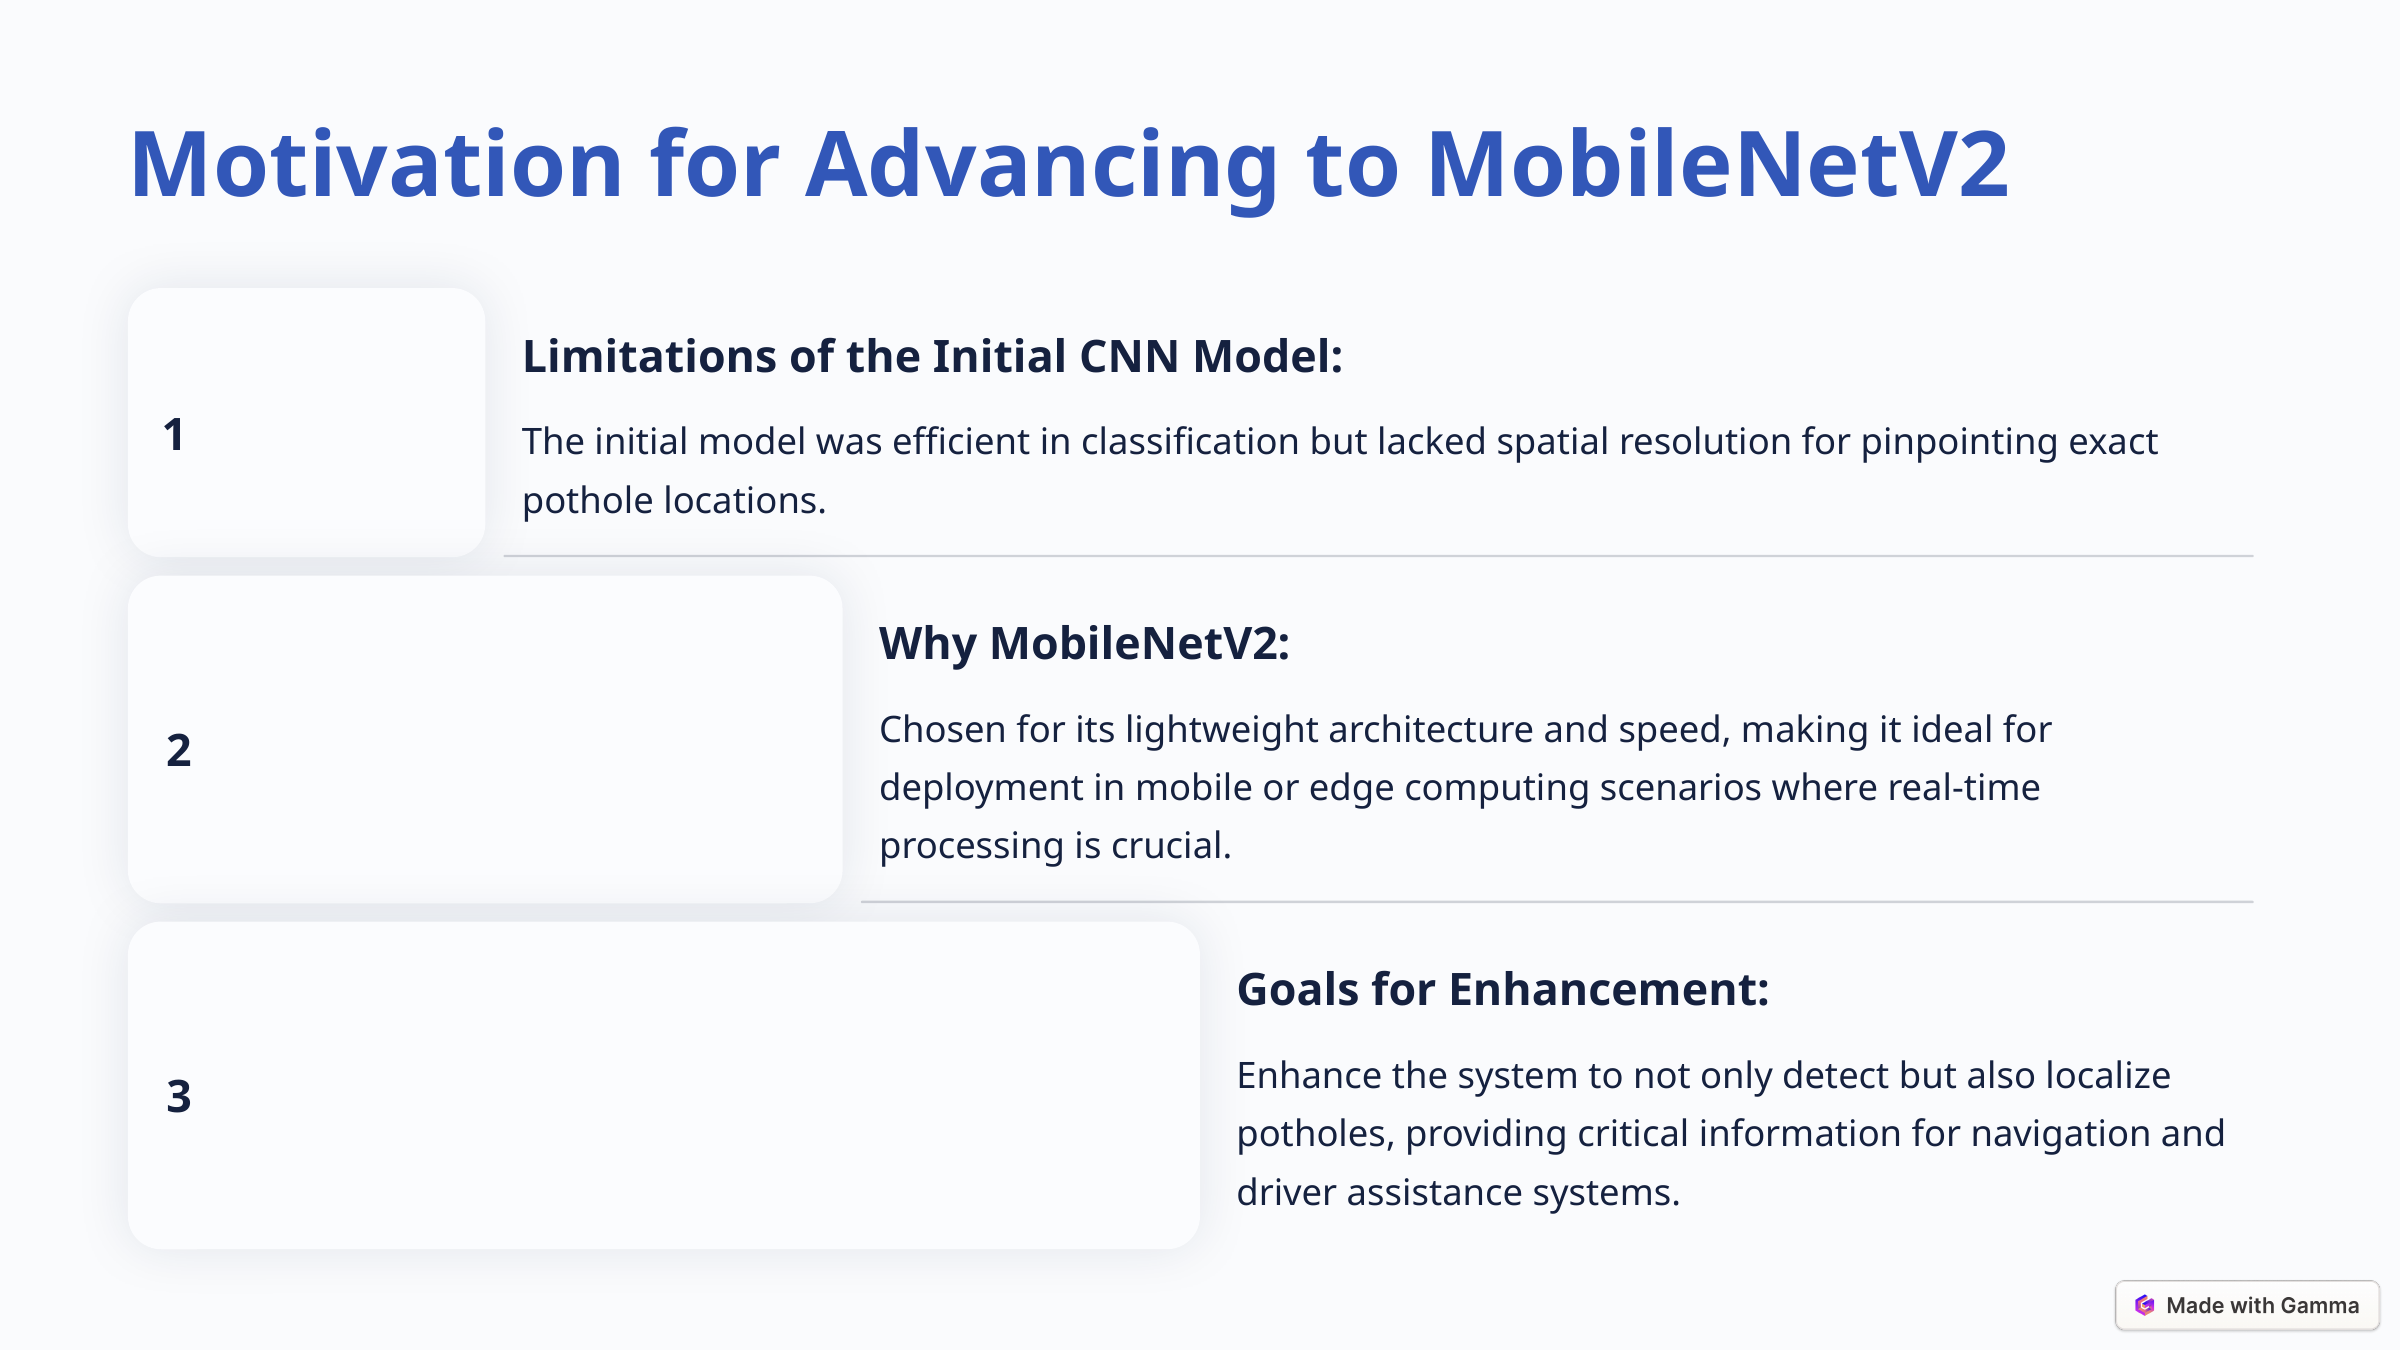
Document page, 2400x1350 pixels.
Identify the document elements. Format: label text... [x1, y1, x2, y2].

text_box Enhance the system to not only detect but also localize potholes, providing critical information for navigation and driver assistance systems. [1236, 1037, 2236, 1213]
picture [2106, 1271, 2389, 1339]
text_box [127, 575, 843, 904]
text_box 2 [164, 702, 194, 776]
text_box 1 [164, 386, 185, 460]
text_box Goals for Enhancement: [1236, 958, 1773, 1016]
text_box Chosen for its lightweight architecture and speed, making it ideal for deployment in mobile or edge computing scenarios where real-time processing is crucial. [879, 691, 2236, 867]
text_box [503, 554, 2254, 558]
text_box The initial model was efficient in classification but lacked spatial resolution for pinpointing exact pothole locations. [521, 403, 2236, 521]
text_box Limitations of the Initial CNN Model: [521, 324, 1321, 382]
text_box [860, 900, 2254, 904]
text_box [127, 288, 486, 558]
text_box Why MobileNetV2: [879, 612, 1337, 670]
text_box Motivation for Advancing to MobileNetV2 [127, 100, 1977, 215]
text_box [127, 921, 1201, 1250]
text_box 3 [164, 1048, 194, 1122]
